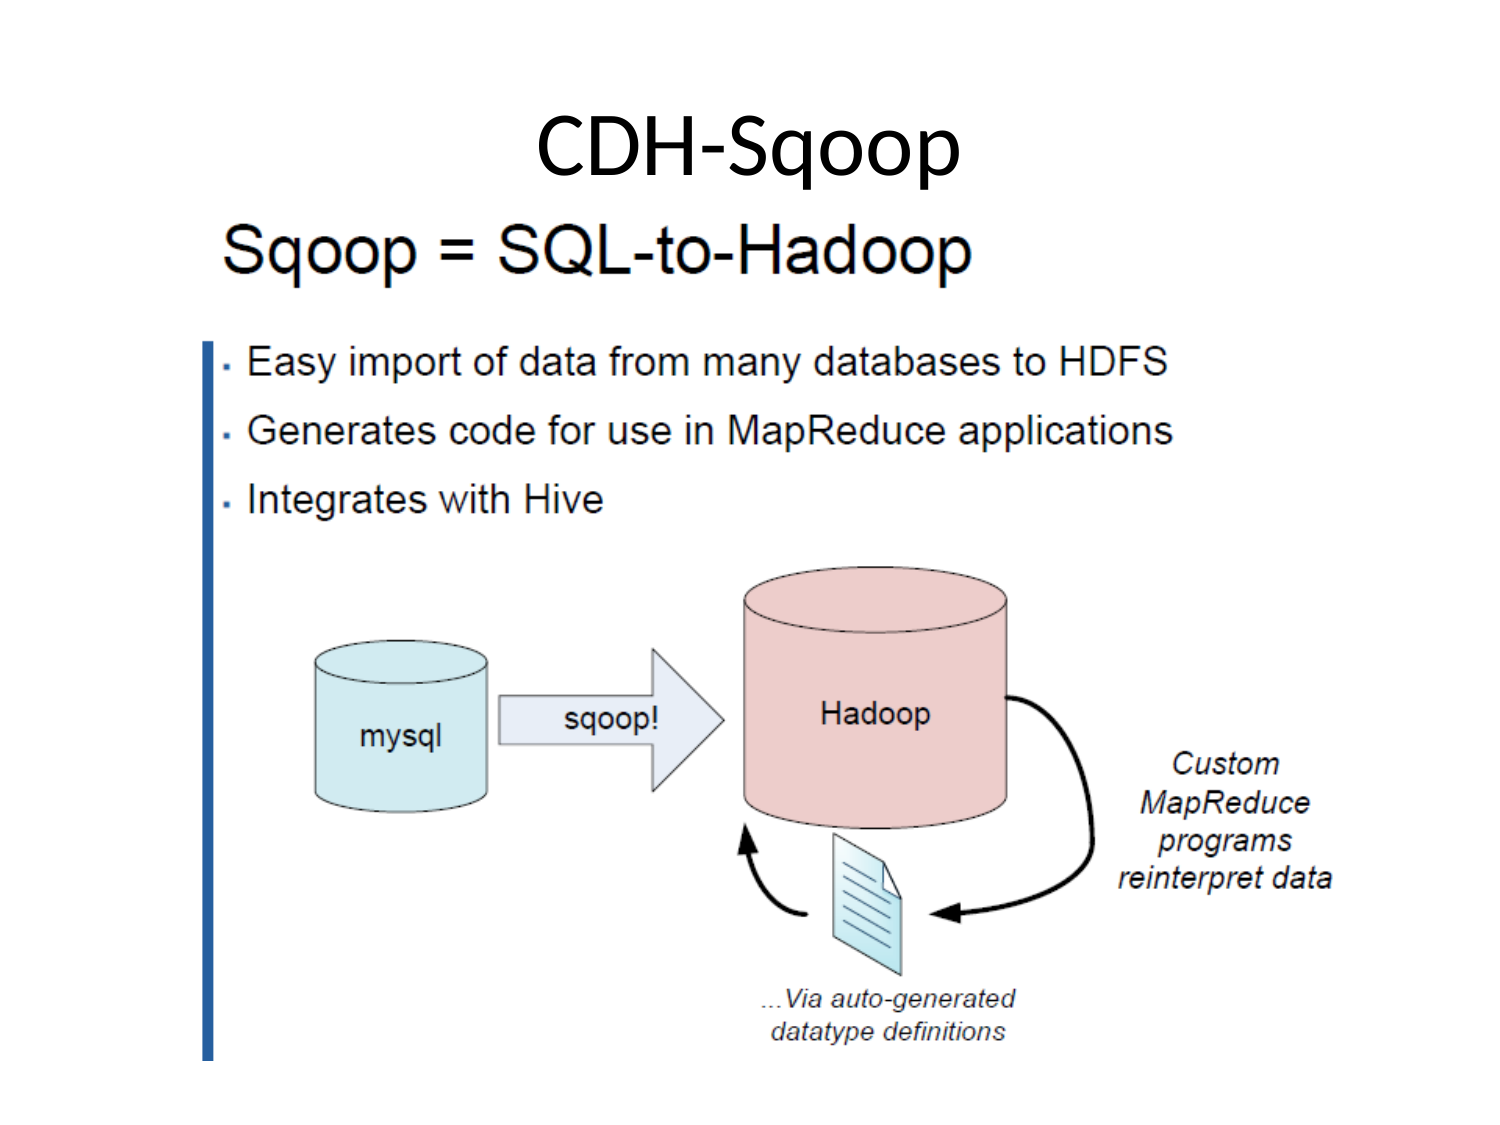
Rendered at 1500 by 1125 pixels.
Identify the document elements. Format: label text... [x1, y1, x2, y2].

title CDH-Sqoop [75, 45, 1425, 233]
picture [187, 210, 1387, 1062]
